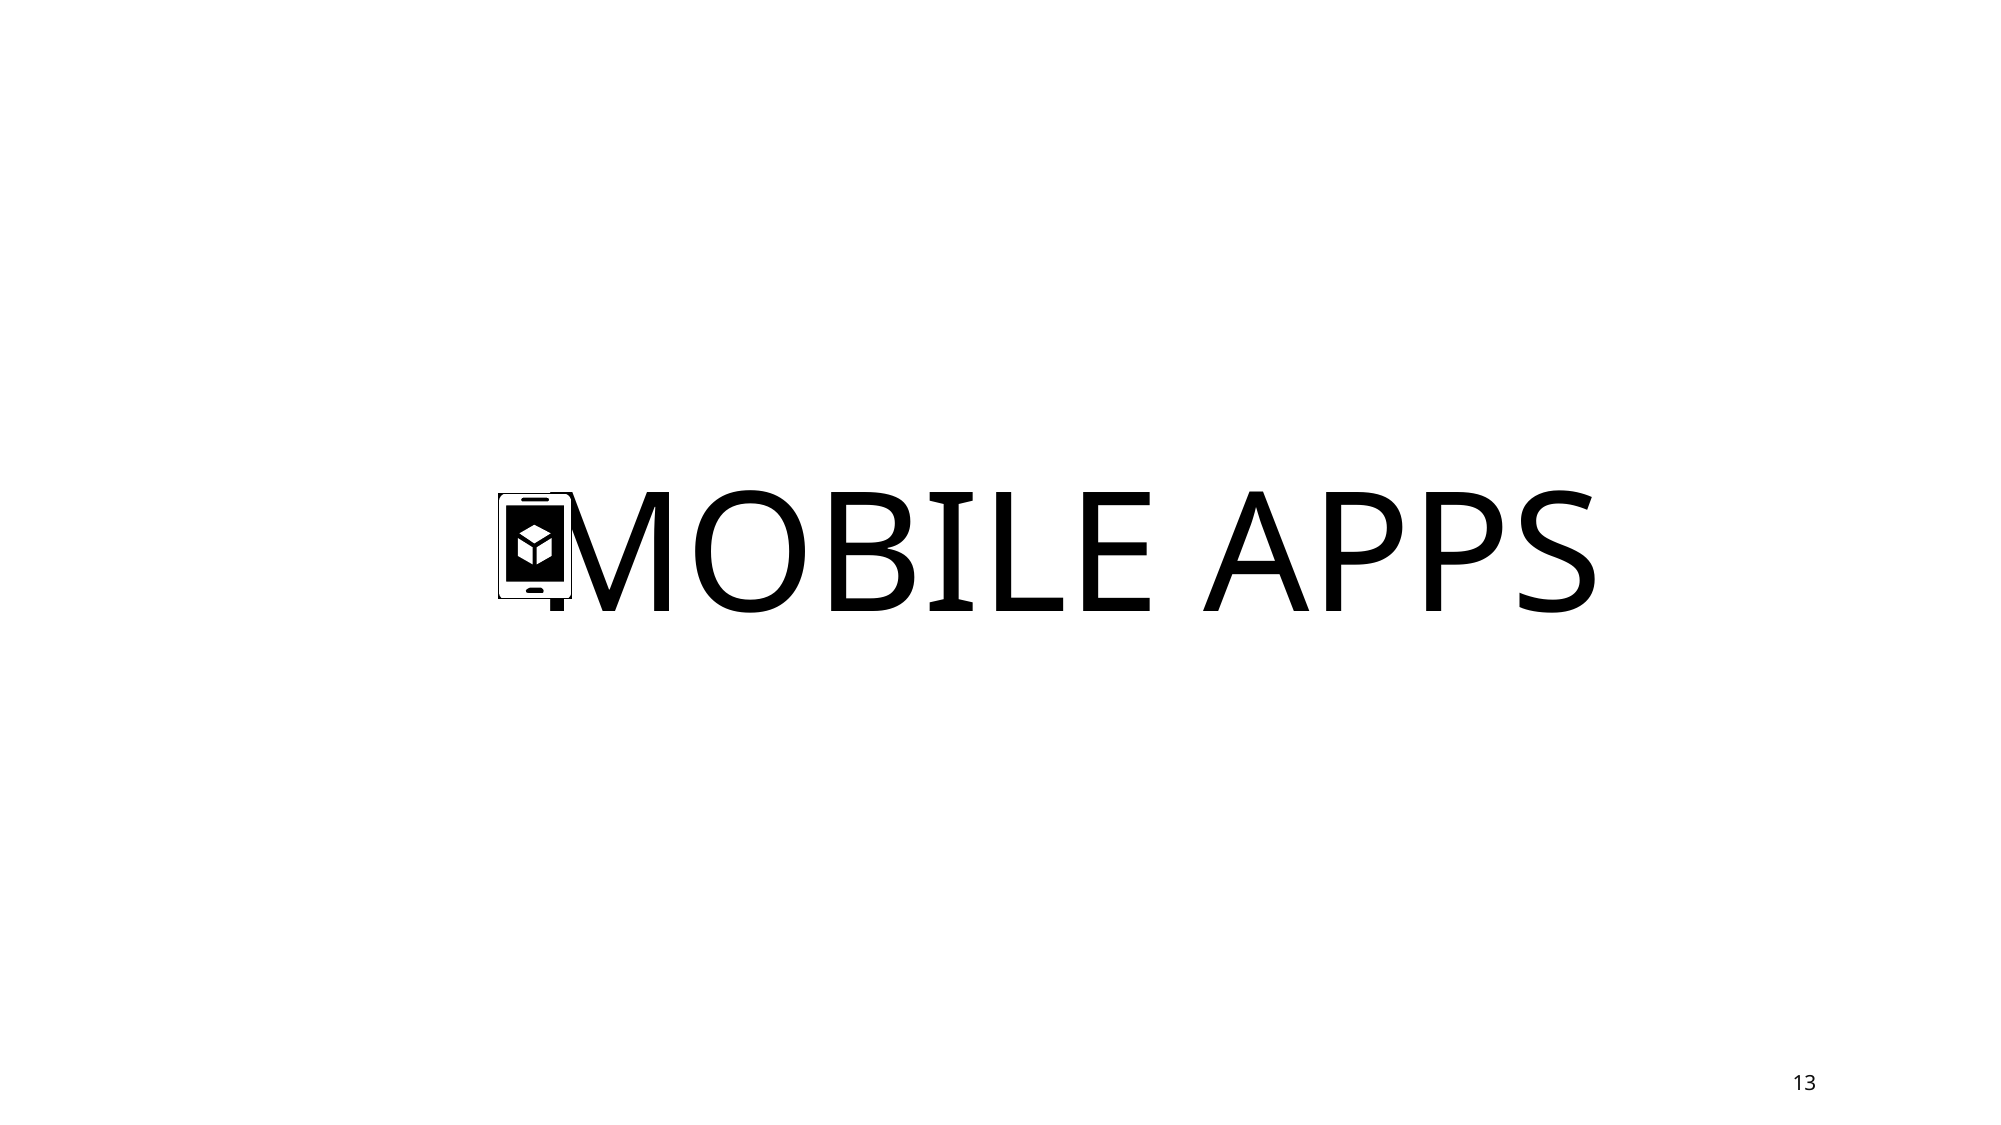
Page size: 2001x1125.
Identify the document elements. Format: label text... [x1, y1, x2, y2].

text_box MOBILE APPS [519, 437, 1619, 653]
slide_number 13 [1777, 1061, 1938, 1107]
picture [497, 493, 572, 599]
